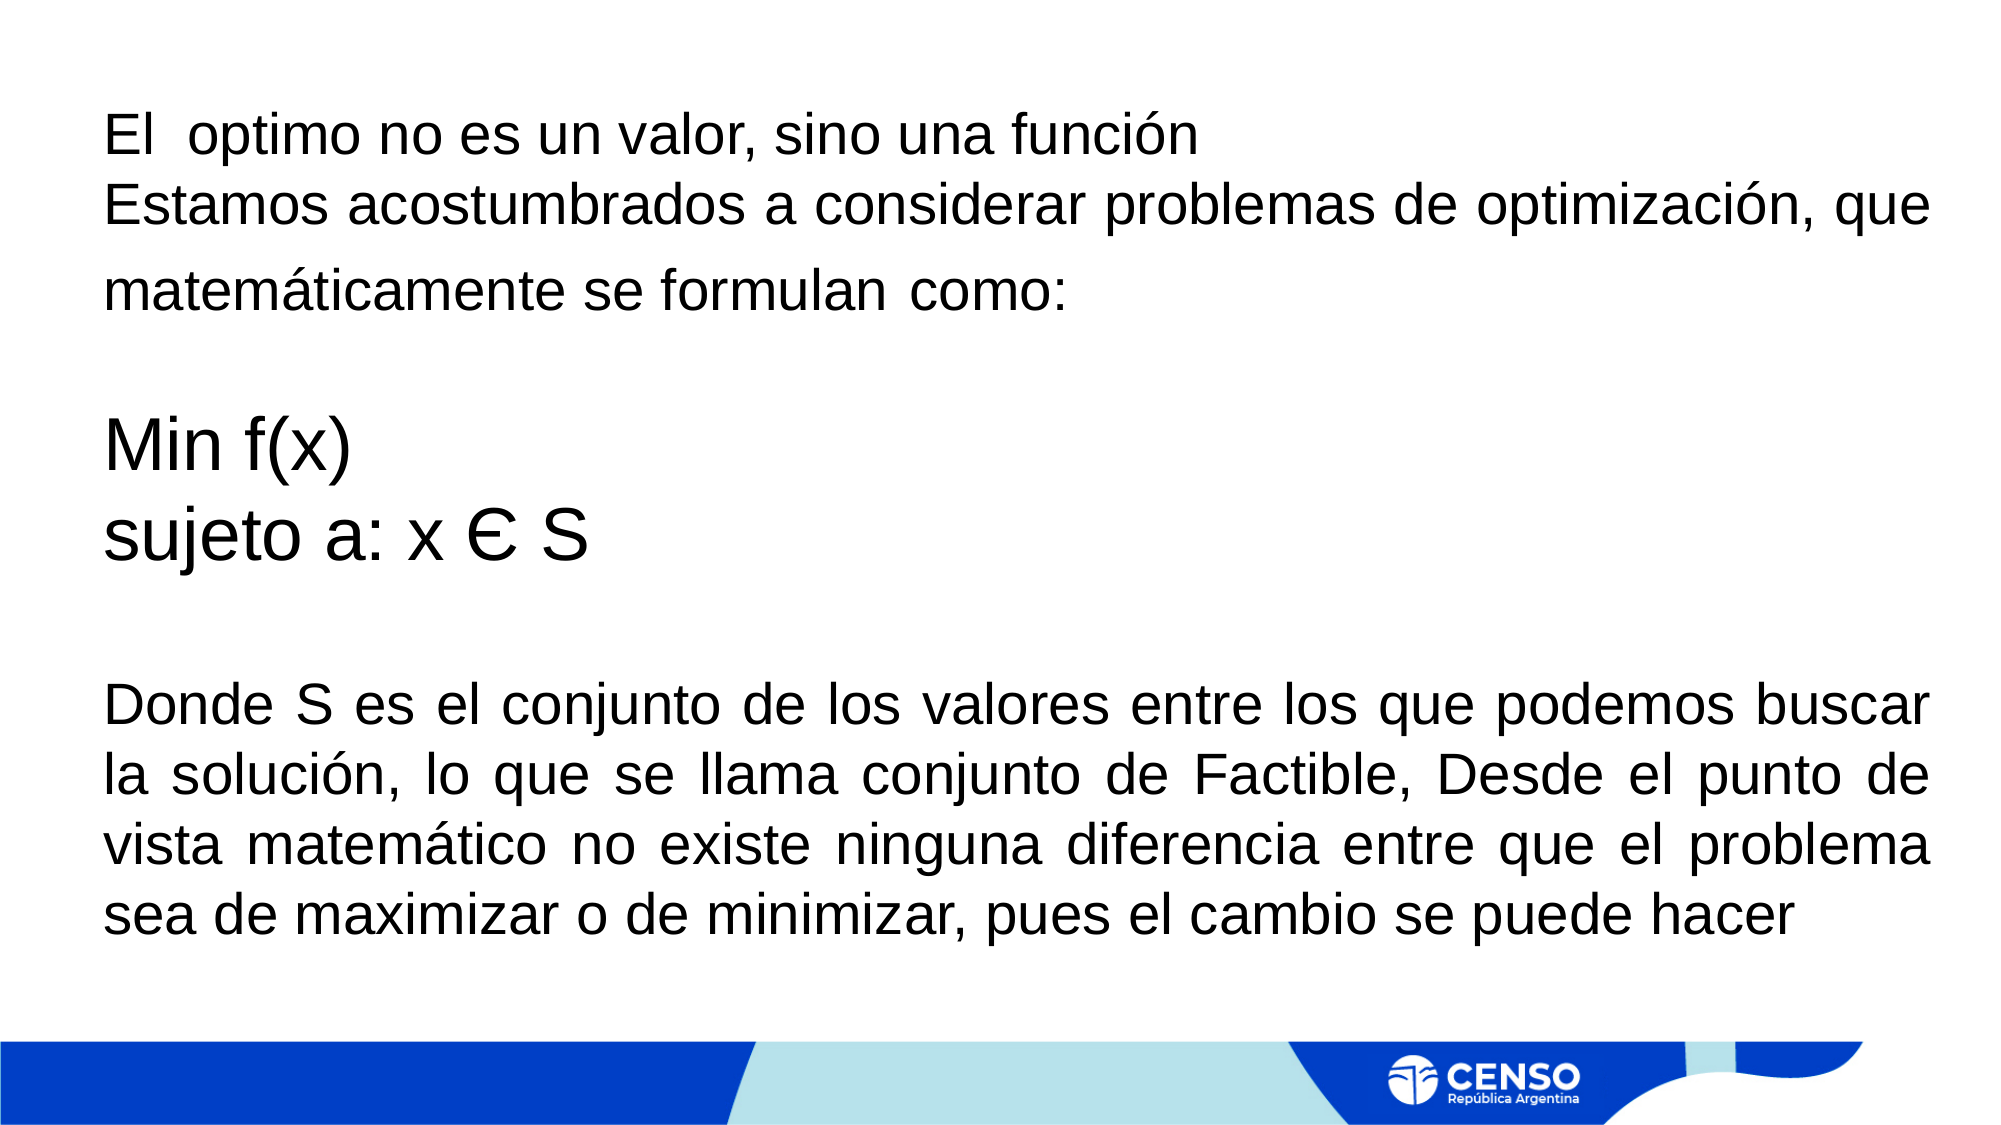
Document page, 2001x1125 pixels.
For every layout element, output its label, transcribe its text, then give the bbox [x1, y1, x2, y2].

text_box El optimo no es un valor, sino una función Estamos acostumbrados a considerar problemas de optimización, que matemáticamente se formulan como: Min f(x) sujeto a: x Є S Donde S es el conjunto de los valores entre los que podemos buscar la solución, lo que se llama conjunto de Factible, Desde el punto de vista matemático no existe ninguna diferencia entre que el problema sea de maximizar o de minimizar, pues el cambio se puede hacer [88, 88, 1949, 970]
picture [0, 0, 2001, 1125]
